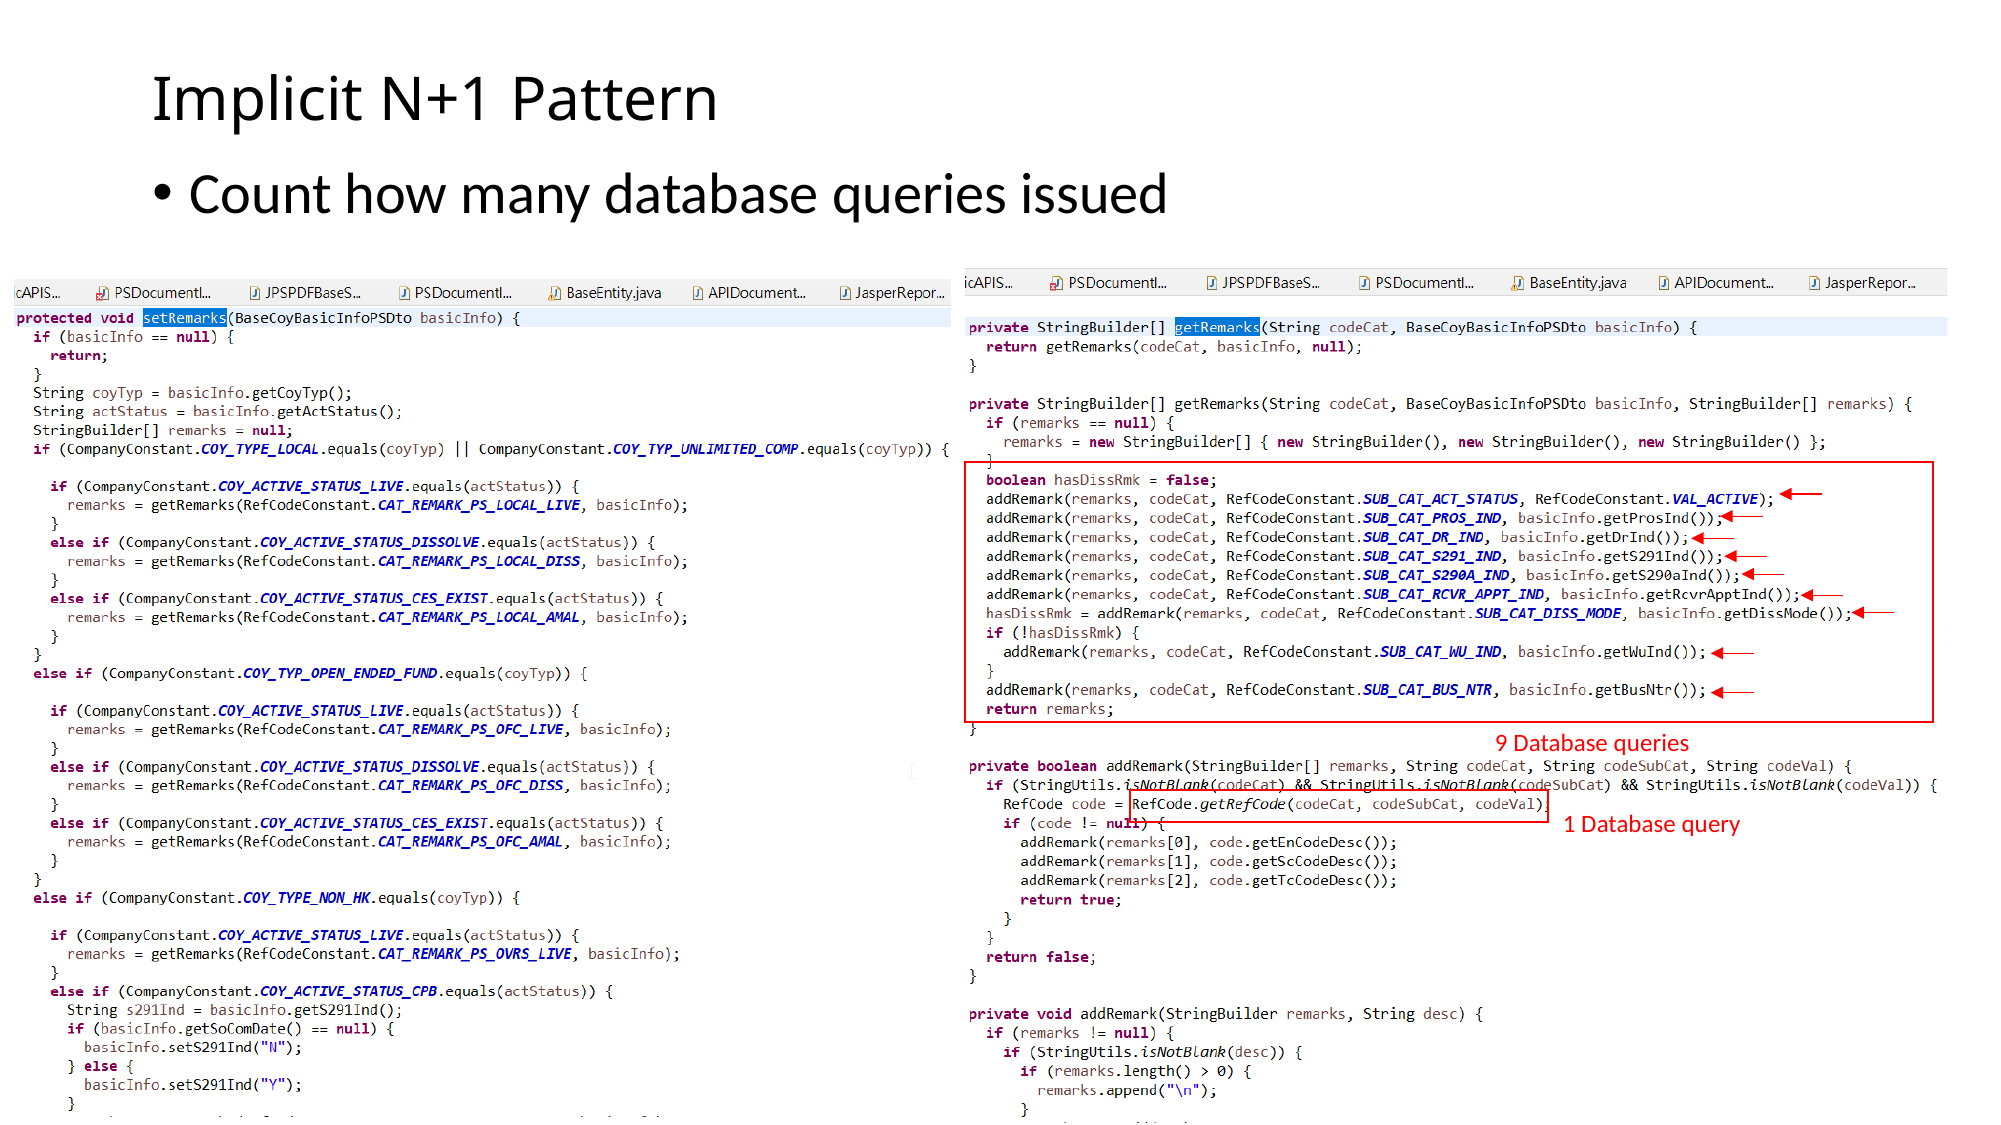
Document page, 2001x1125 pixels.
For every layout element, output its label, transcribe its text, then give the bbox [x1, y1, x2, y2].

list Count how many database queries issued [137, 156, 1920, 1014]
picture [14, 279, 951, 1117]
picture [965, 268, 1948, 1123]
title Implicit N+1 Pattern [137, 59, 1863, 141]
